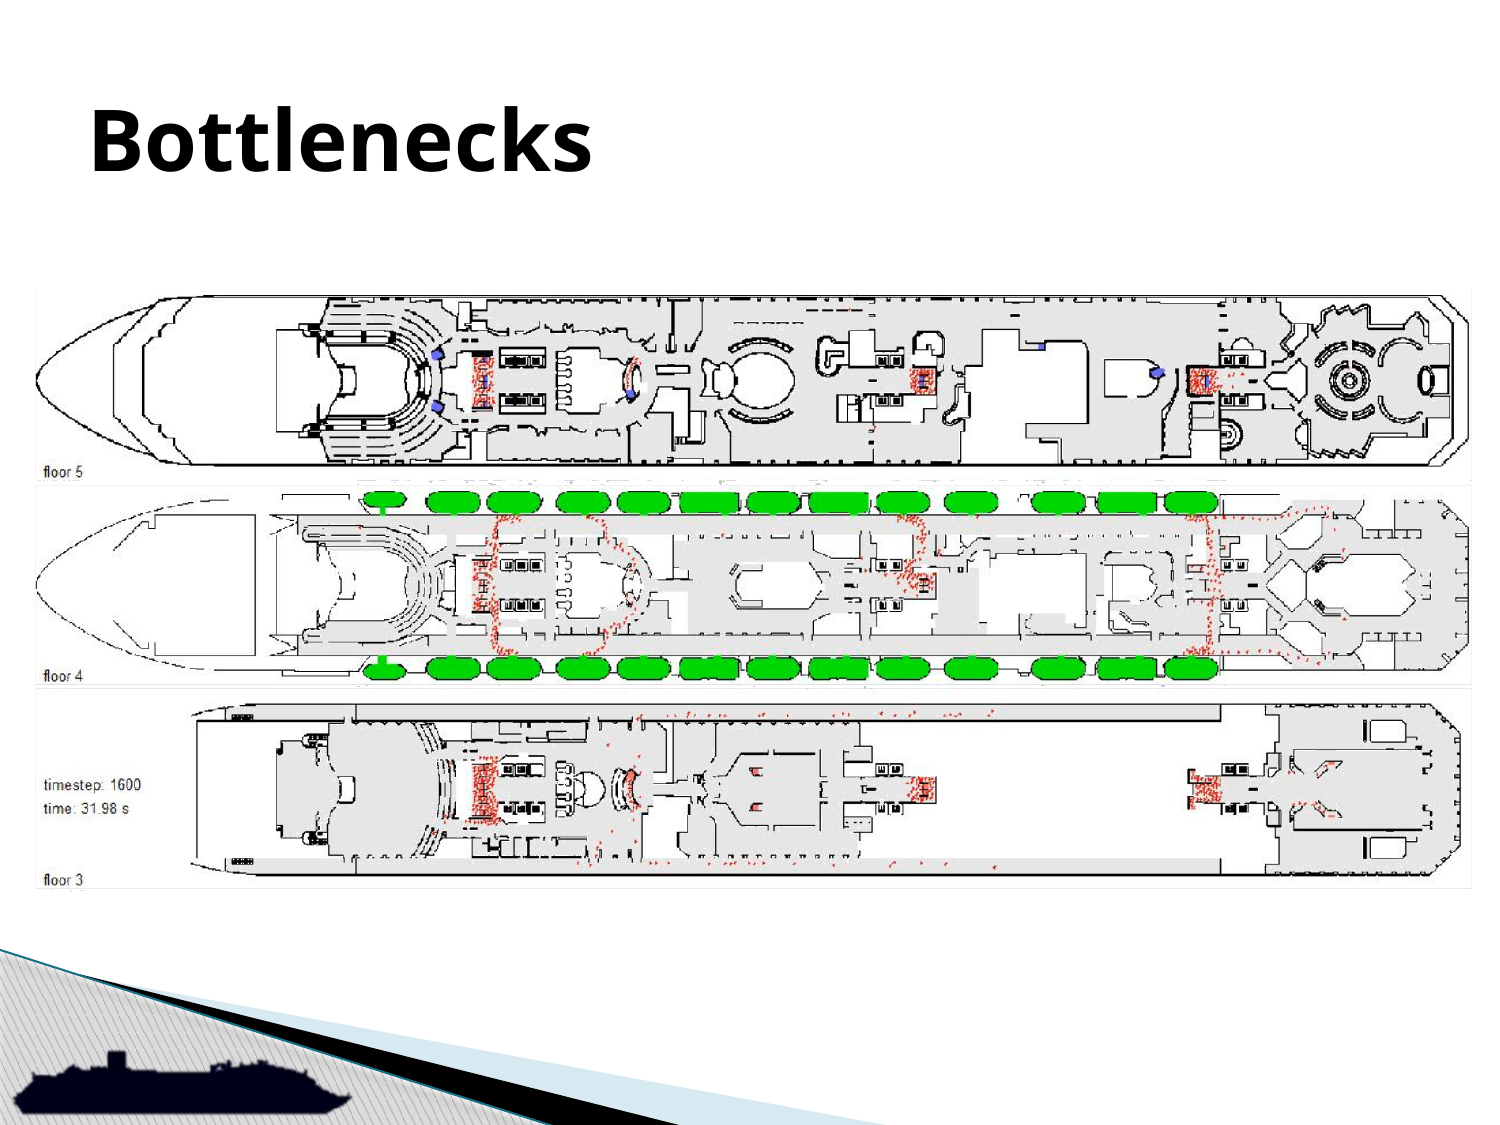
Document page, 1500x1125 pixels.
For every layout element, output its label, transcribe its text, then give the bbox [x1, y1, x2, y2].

title Bottlenecks [72, 43, 1423, 232]
picture [35, 290, 1483, 899]
picture [4, 1024, 365, 1125]
